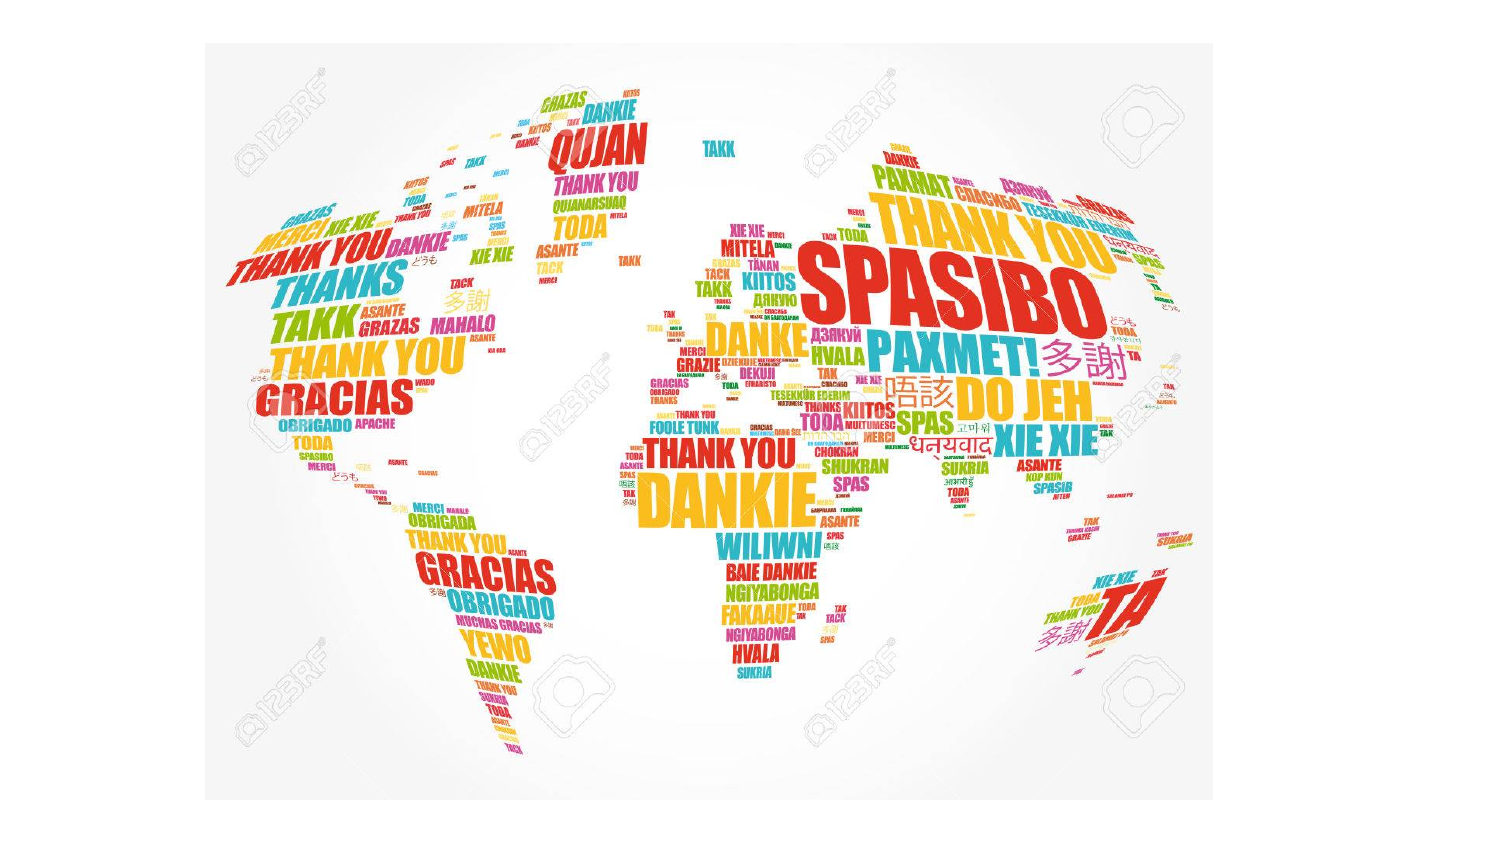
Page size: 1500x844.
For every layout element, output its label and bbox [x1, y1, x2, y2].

picture [205, 43, 1214, 800]
